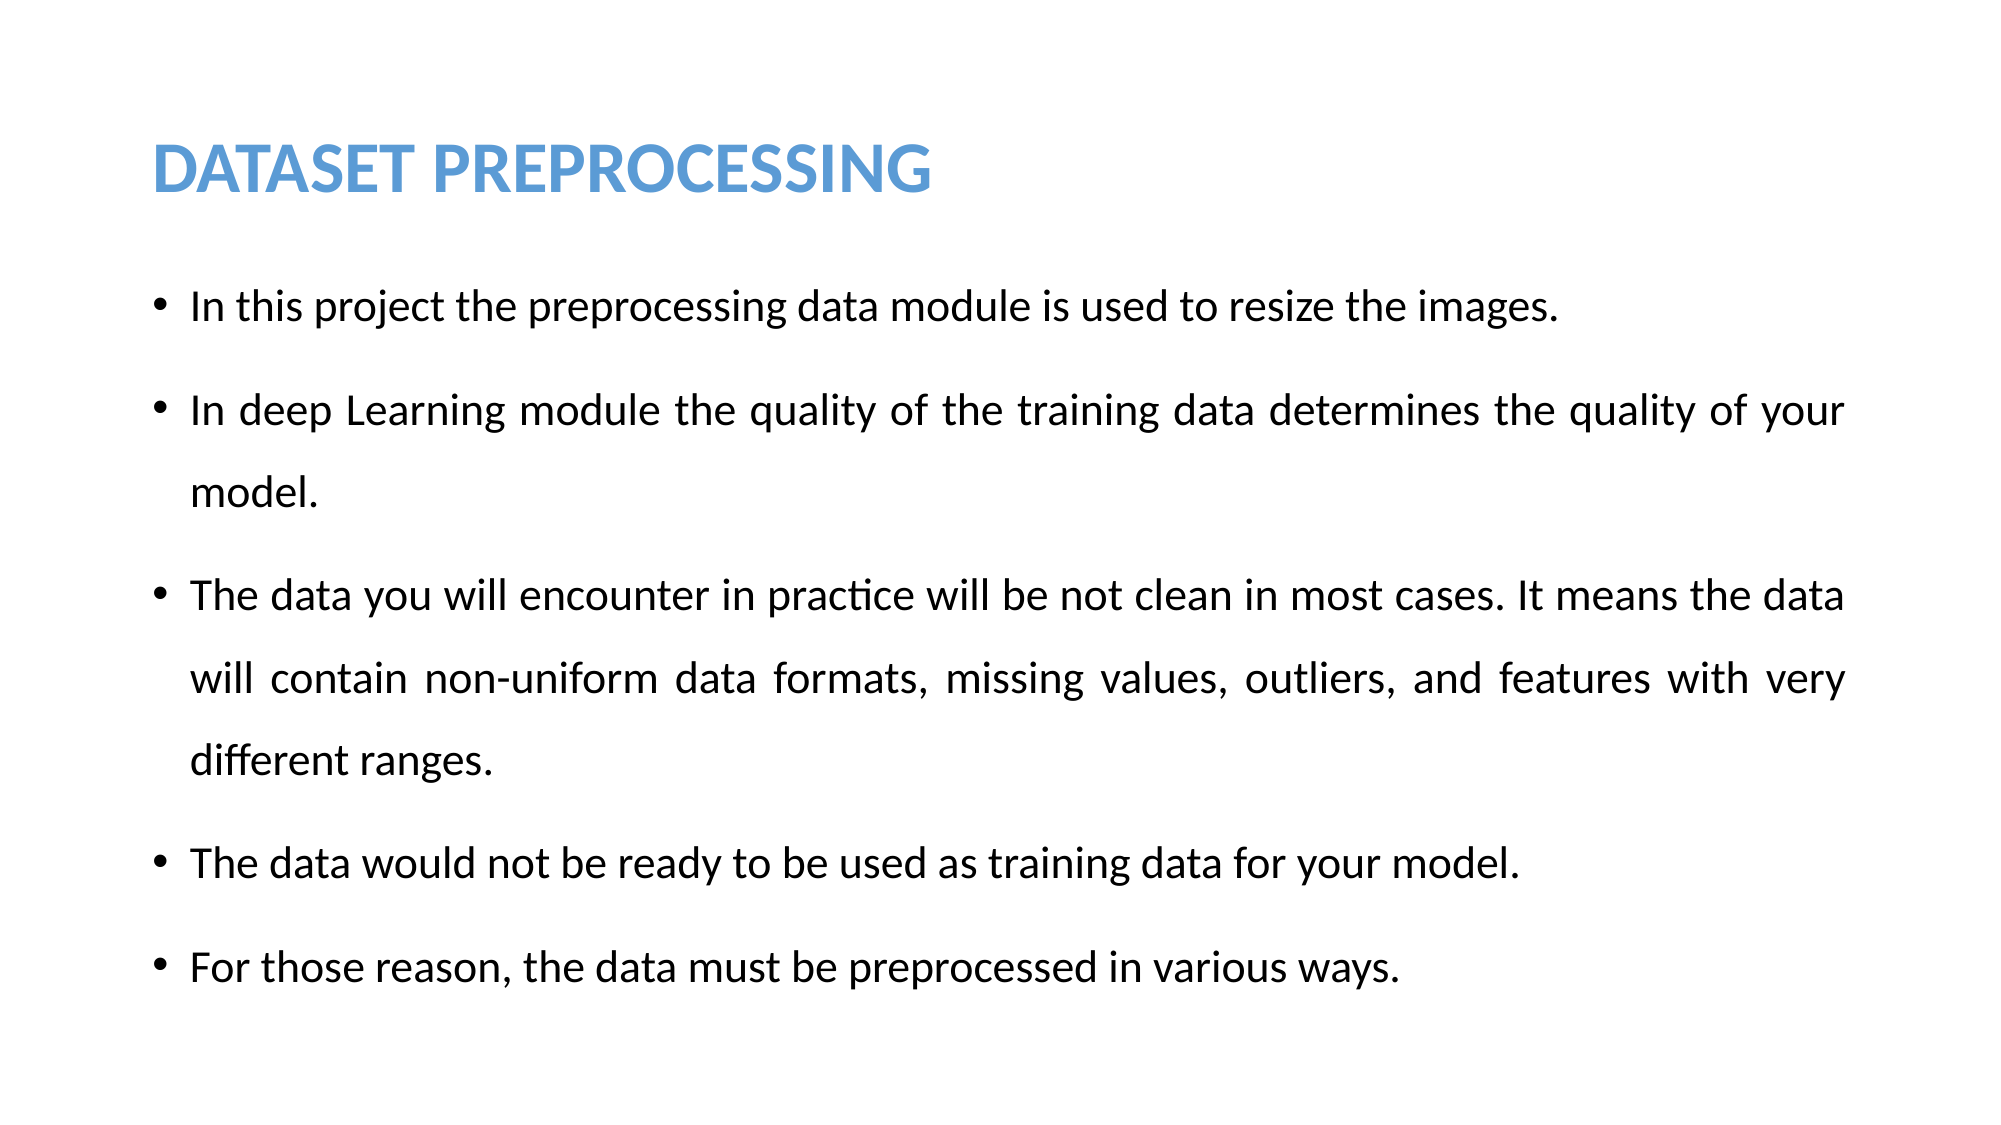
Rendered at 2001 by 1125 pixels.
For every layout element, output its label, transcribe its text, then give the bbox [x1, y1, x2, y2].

list In this project the preprocessing data module is used to resize the images. In deep Learning module the quality of the training data determines the quality of your model. The data you will encounter in practice will be not clean in most cases. It means the data will contain non-uniform data formats, missing values, outliers, and features with very different ranges. The data would not be ready to be used as training data for your model. For those reason, the data must be preprocessed in various ways. [137, 240, 1863, 1014]
title DATASET PREPROCESSING [137, 59, 1863, 240]
